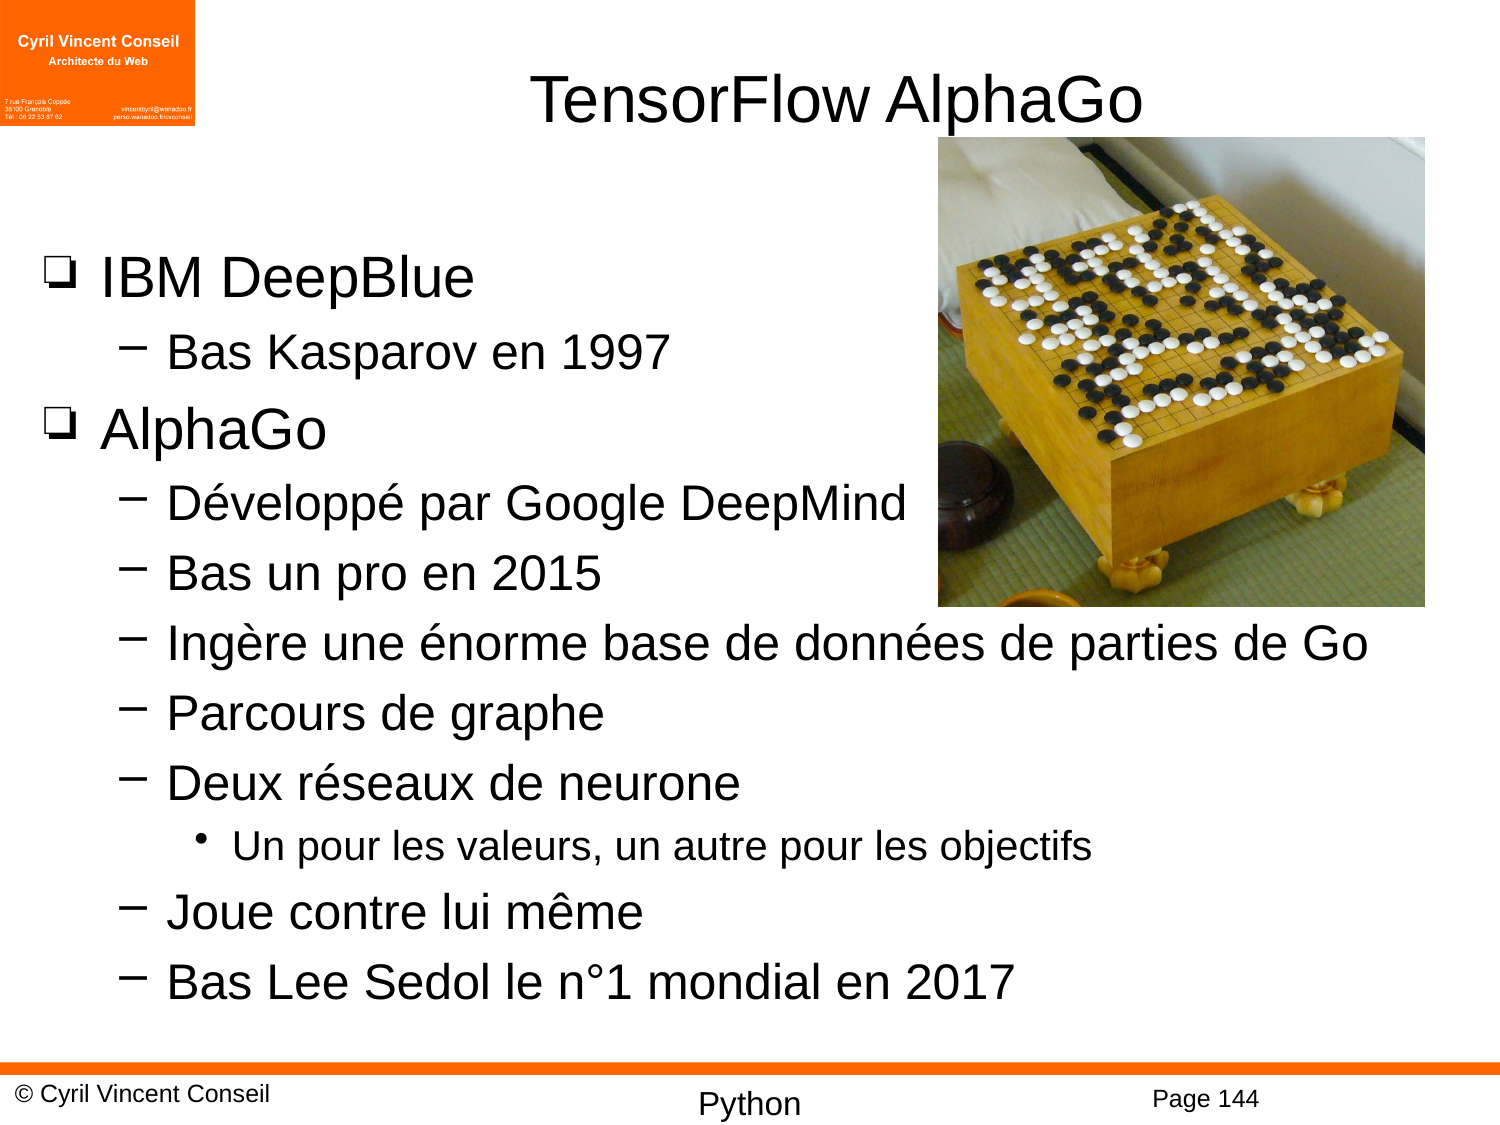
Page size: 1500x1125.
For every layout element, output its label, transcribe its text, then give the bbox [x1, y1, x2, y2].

title TensorFlow AlphaGo [194, 2, 1480, 190]
picture [0, 0, 195, 126]
picture [938, 136, 1425, 608]
list IBM DeepBlue Bas Kasparov en 1997 AlphaGo Développé par Google DeepMind Bas un pro en 2015 Ingère une énorme base de données de parties de Go Parcours de graphe Deux réseaux de neurone Un pour les valeurs, un autre pour les objectifs Joue contre lui même Bas Lee Sedol le n°1 mondial en 2017 [29, 231, 1468, 1059]
